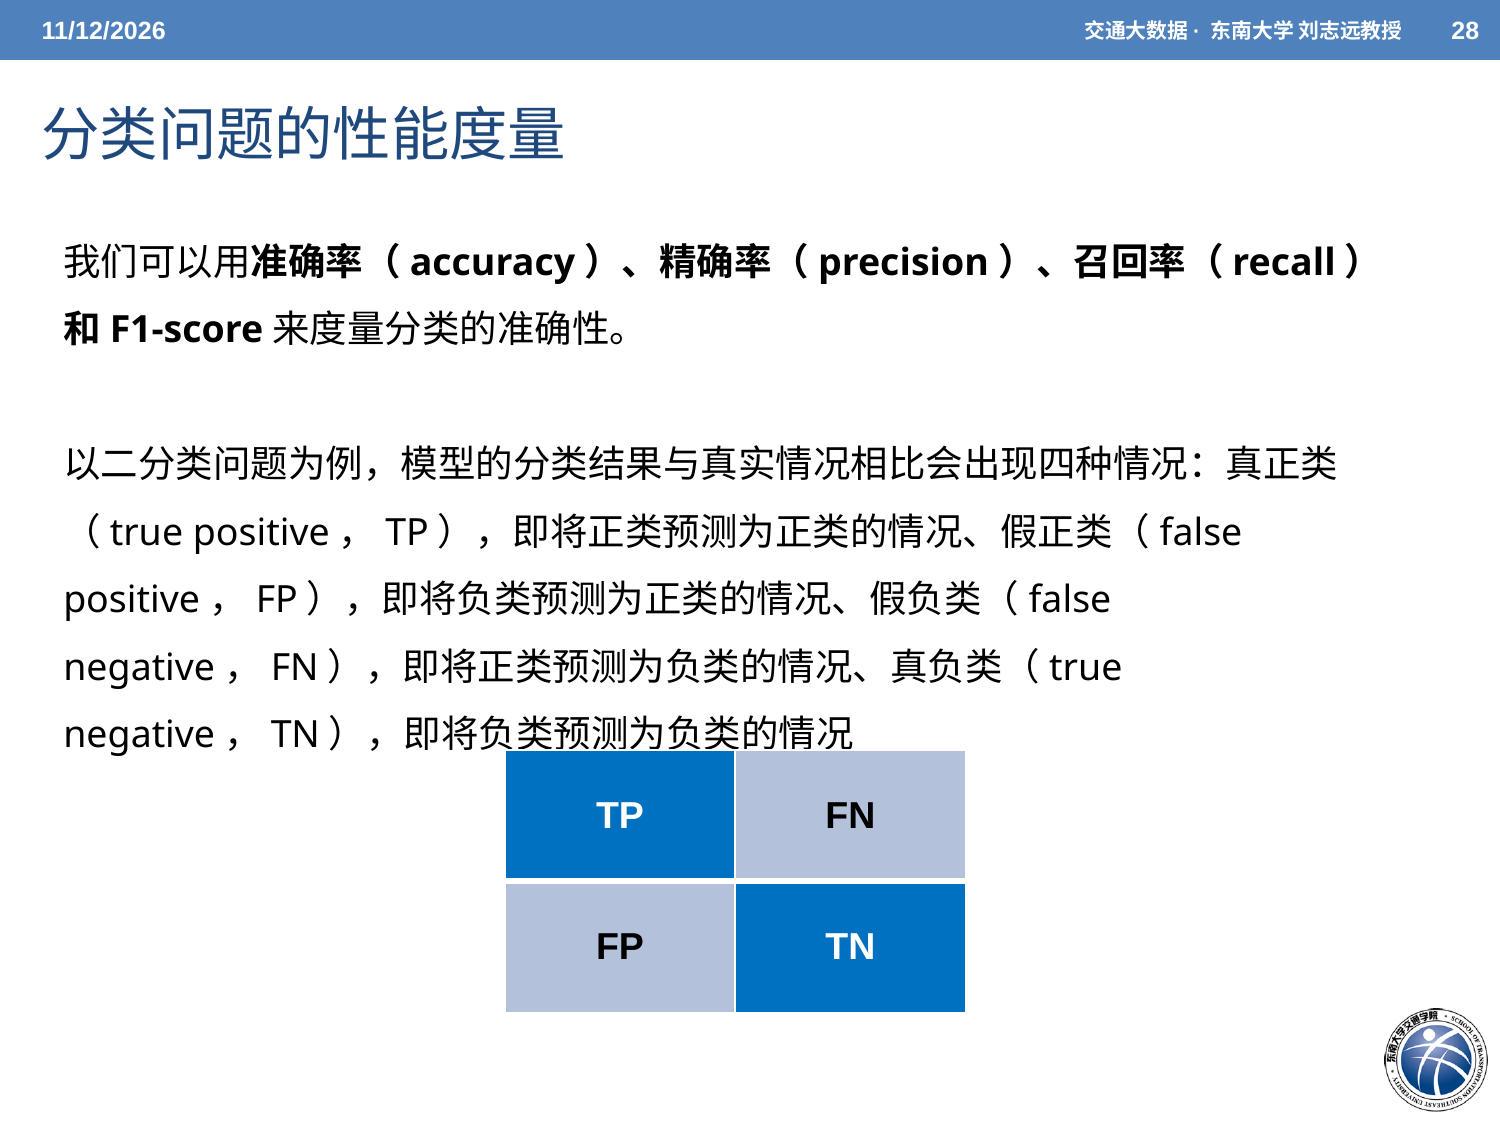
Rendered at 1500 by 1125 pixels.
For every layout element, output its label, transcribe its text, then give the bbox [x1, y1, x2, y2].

footer 交通大数据· 东南大学 刘志远教授 [624, 2, 1418, 58]
table_header FN [736, 751, 965, 878]
picture [1384, 1008, 1489, 1112]
table_cell TN [736, 884, 965, 1012]
table_header TP [506, 751, 734, 878]
table_cell FP [506, 884, 734, 1012]
slide_number 28 [1436, 2, 1500, 58]
text_box 我们可以用准确率（accuracy）、精确率（precision）、召回率（recall）和F1-score来度量分类的准确性。 以二分类问题为例，模型的分类结果与真实情况相比会出现四种情况：真正类（true positive，TP），即将正类预测为正类的情况、假正类（false positive，FP），即将负类预测为正类的情况、假负类（false negative，FN），即将正类预测为负类的情况、真负类（true negative，TN），即将负类预测为负类的情况 [48, 207, 1422, 763]
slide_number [26, 2, 502, 58]
title 分类问题的性能度量 [26, 72, 1377, 193]
